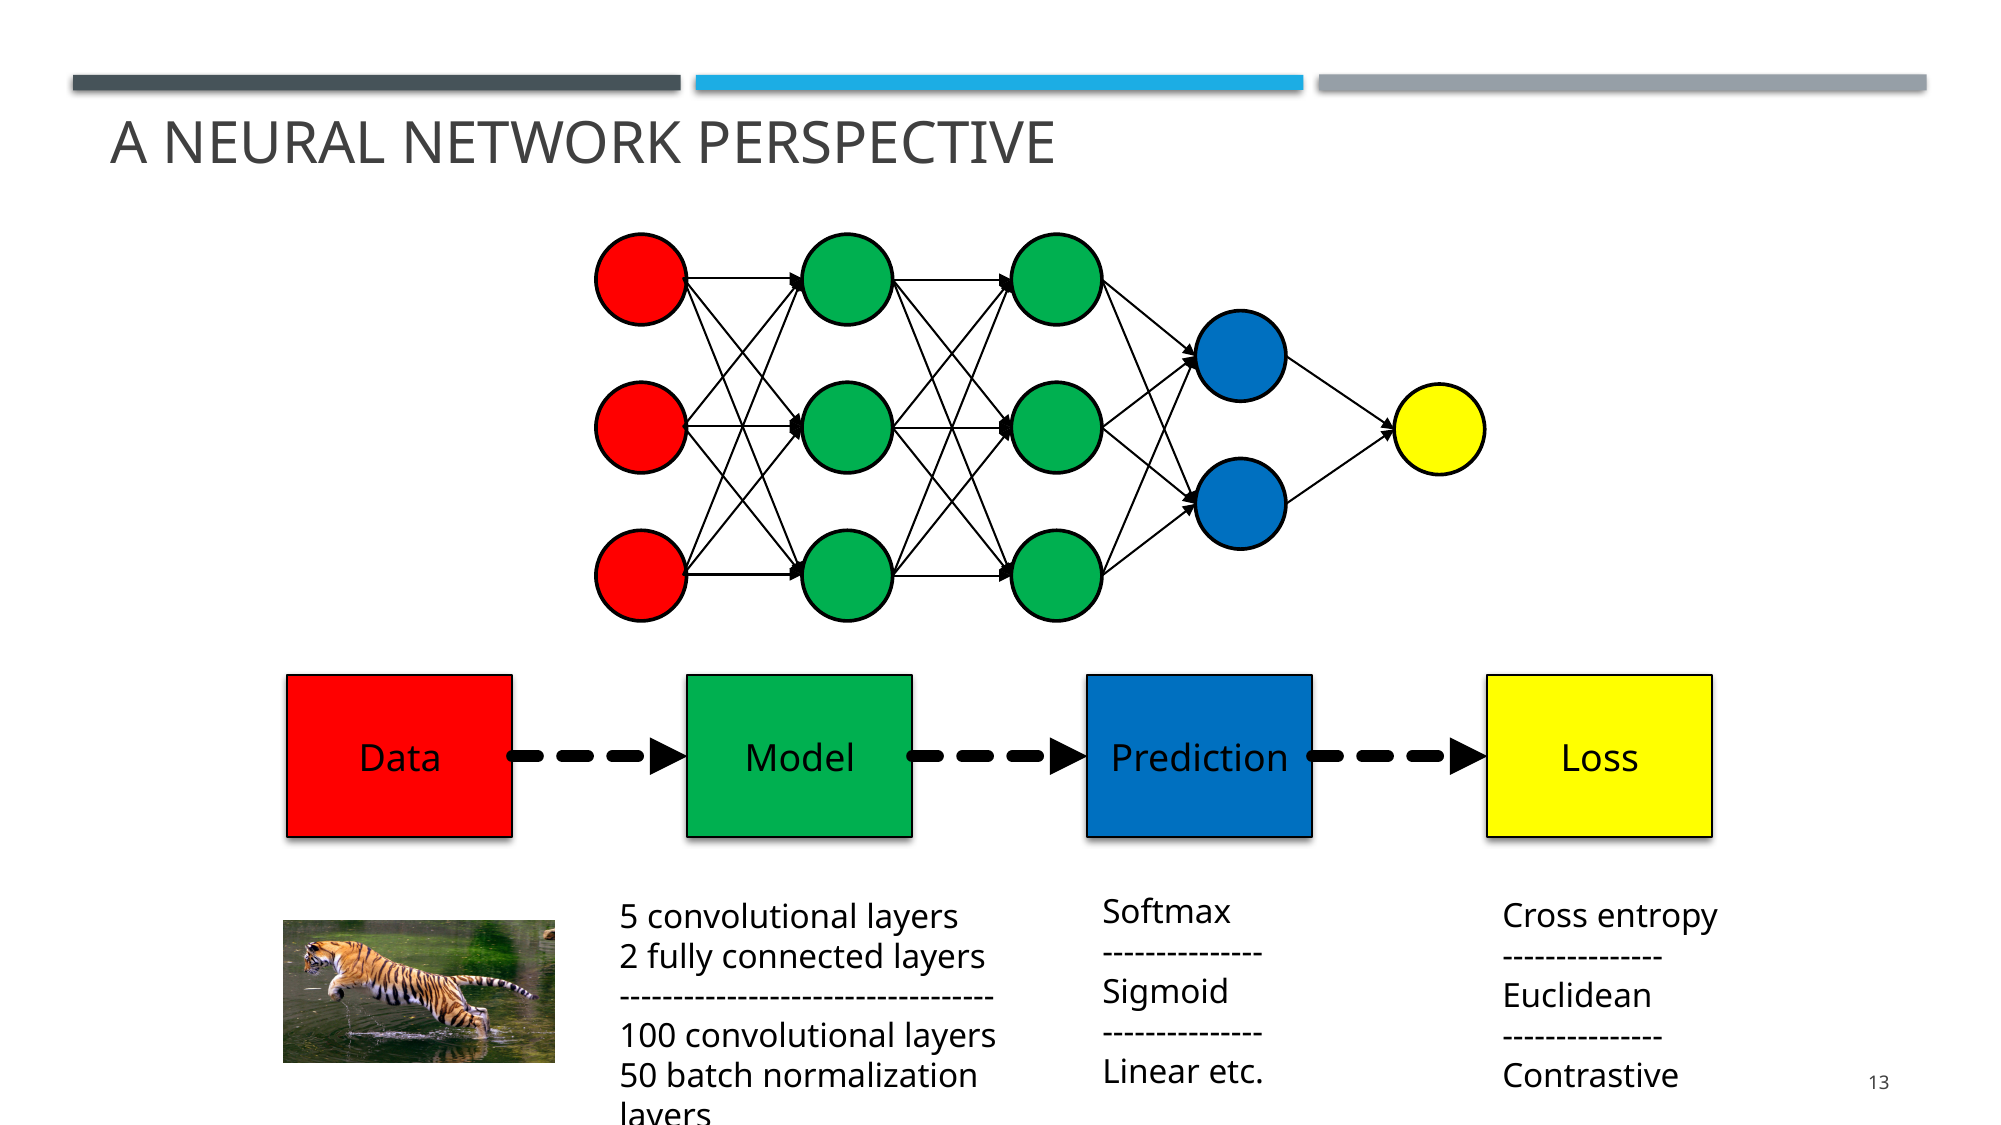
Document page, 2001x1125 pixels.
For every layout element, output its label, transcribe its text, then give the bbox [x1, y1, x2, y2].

text_box 5 convolutional layers 2 fully connected layers ----------------------------------- 100 convolutional layers 50 batch normalization layers [604, 887, 1088, 1125]
text_box Model [686, 674, 840, 838]
slide_number 13 [1732, 1053, 1905, 1114]
text_box Softmax --------------- Sigmoid --------------- Linear etc. [1087, 882, 1313, 1098]
text_box Cross entropy --------------- Euclidean --------------- Contrastive [1487, 887, 1813, 1102]
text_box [846, 0, 1235, 873]
title A Neural Network perspective [1239, 0, 1905, 184]
text_box Loss [1486, 674, 1713, 838]
title A Neural Network perspective [95, 0, 840, 184]
text_box Prediction [1239, 674, 1313, 838]
text_box Data [286, 674, 513, 838]
picture [282, 920, 555, 1063]
